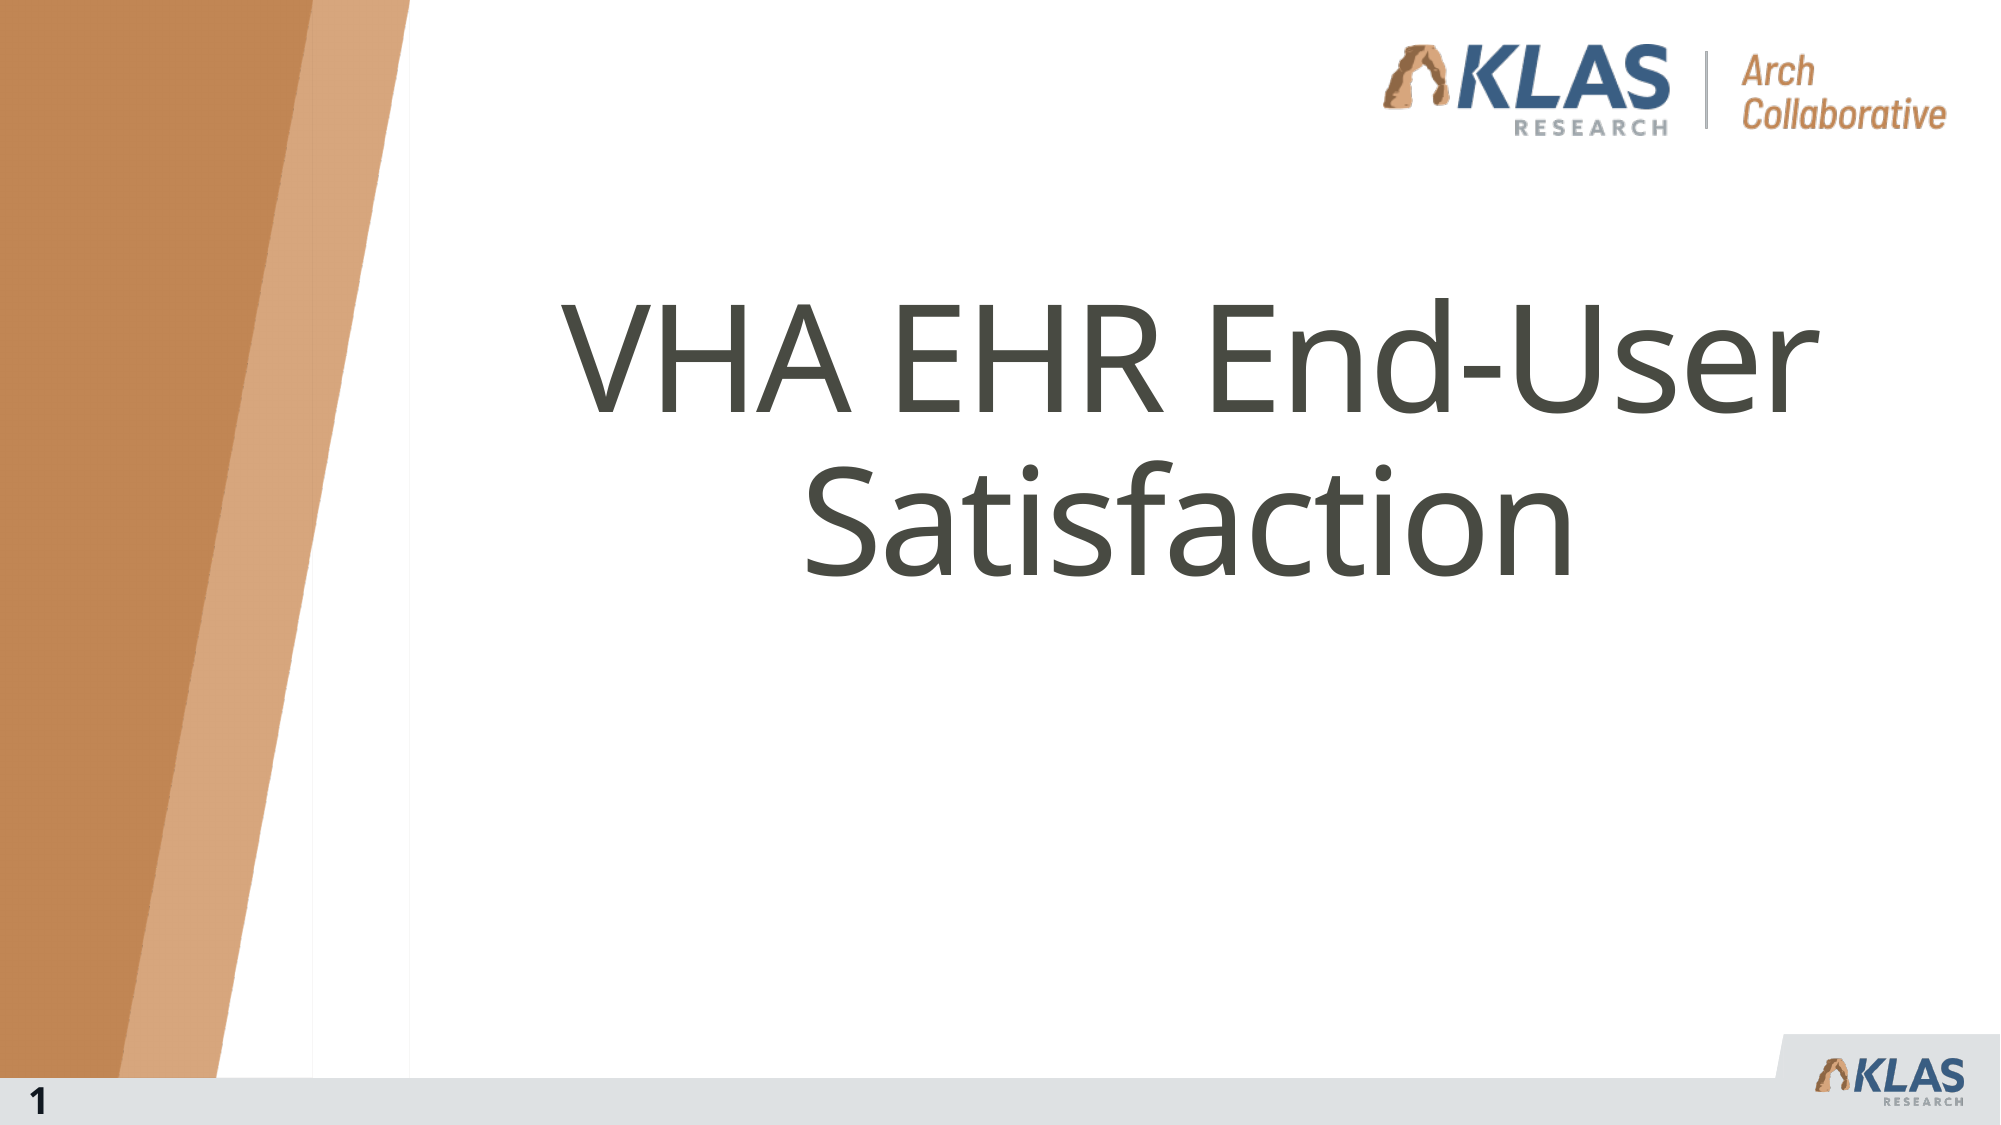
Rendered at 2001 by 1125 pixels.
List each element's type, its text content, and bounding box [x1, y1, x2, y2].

picture [1815, 1058, 1964, 1106]
title VHA EHR End-User Satisfaction [506, 249, 1875, 642]
picture [1383, 44, 1949, 136]
picture [0, 0, 410, 1078]
